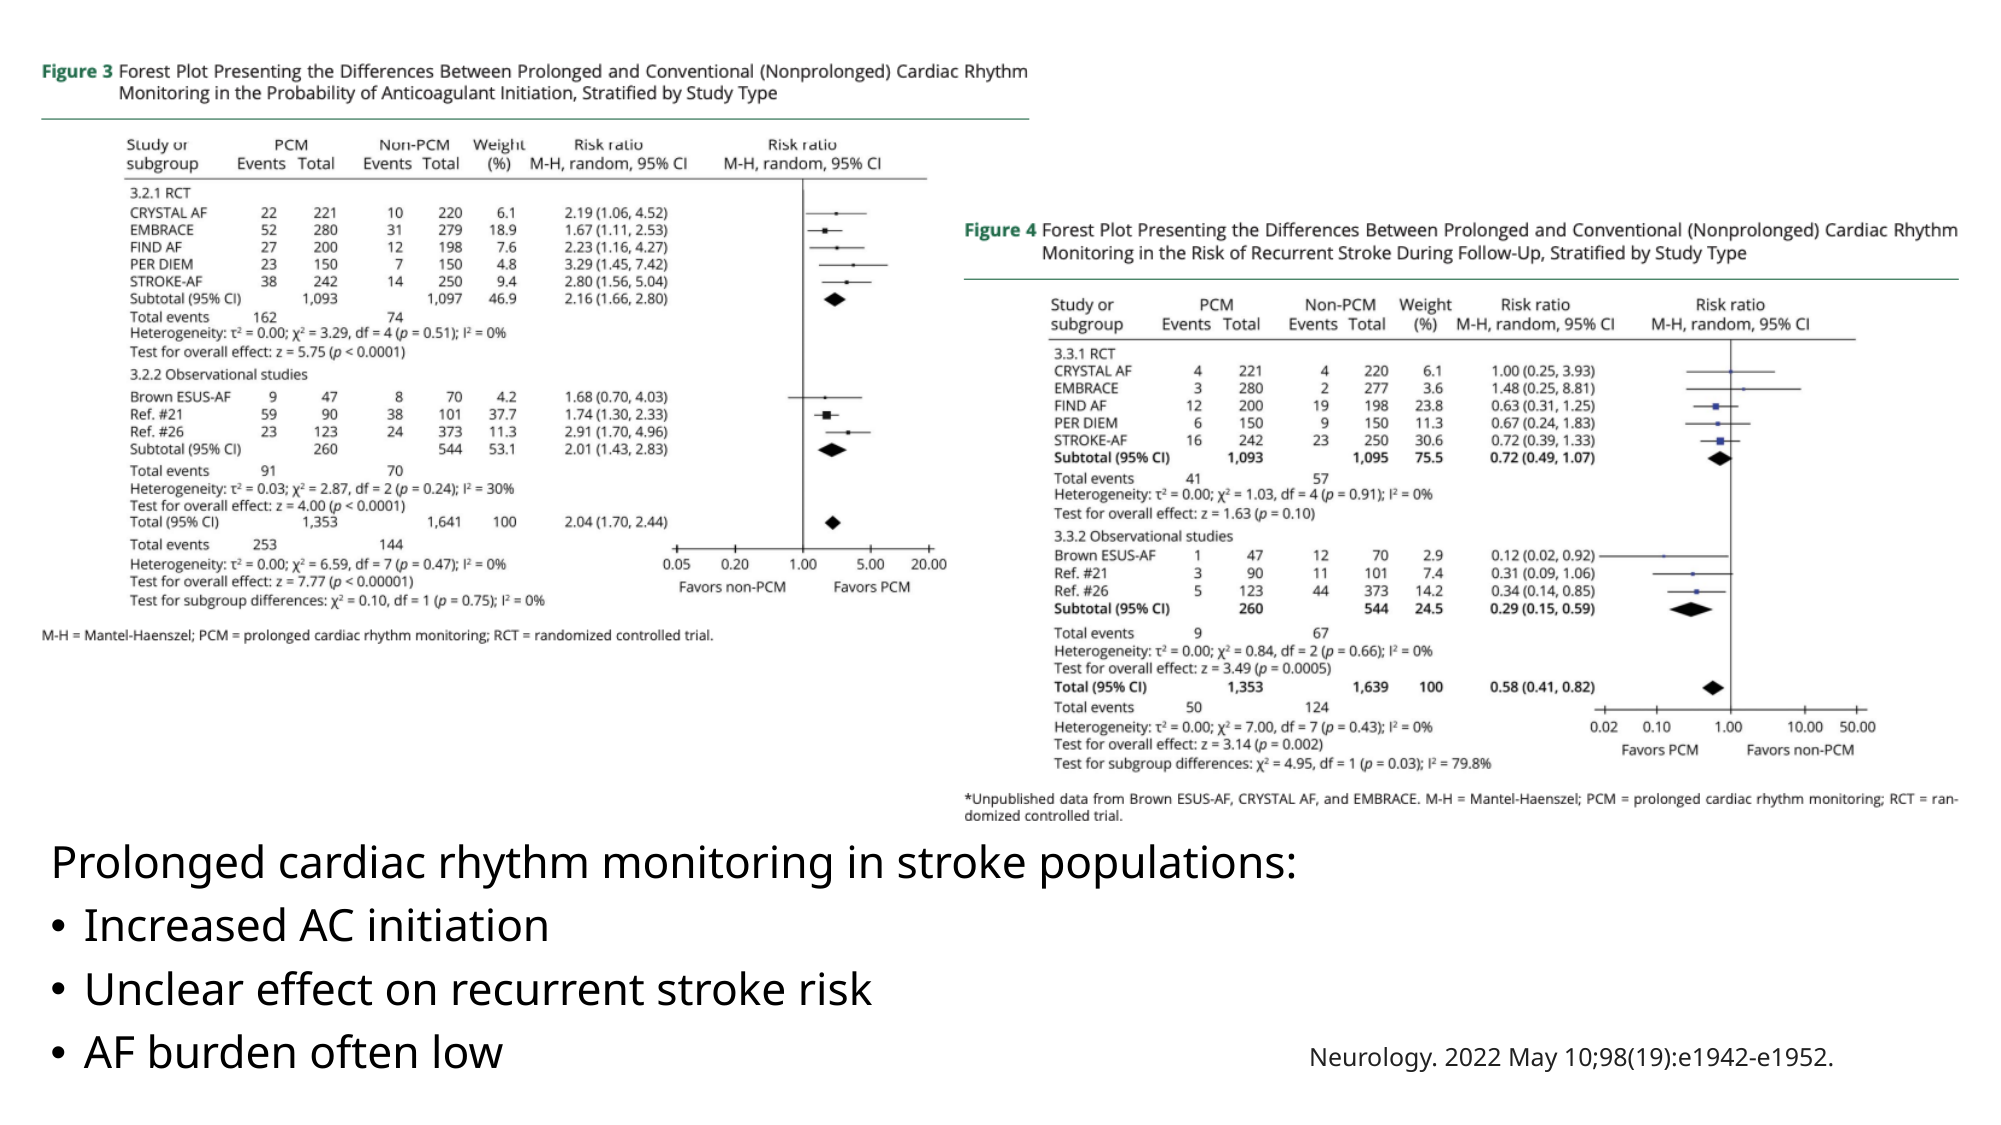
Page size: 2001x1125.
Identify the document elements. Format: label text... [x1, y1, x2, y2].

picture [32, 54, 1965, 834]
text_box Prolonged cardiac rhythm monitoring in stroke populations: Increased AC initiation Unclear effect on recurrent stroke risk AF burden often low [35, 832, 1749, 1087]
footer Neurology. 2022 May 10;98(19):e1942-e1952. [1749, 1026, 1910, 1087]
